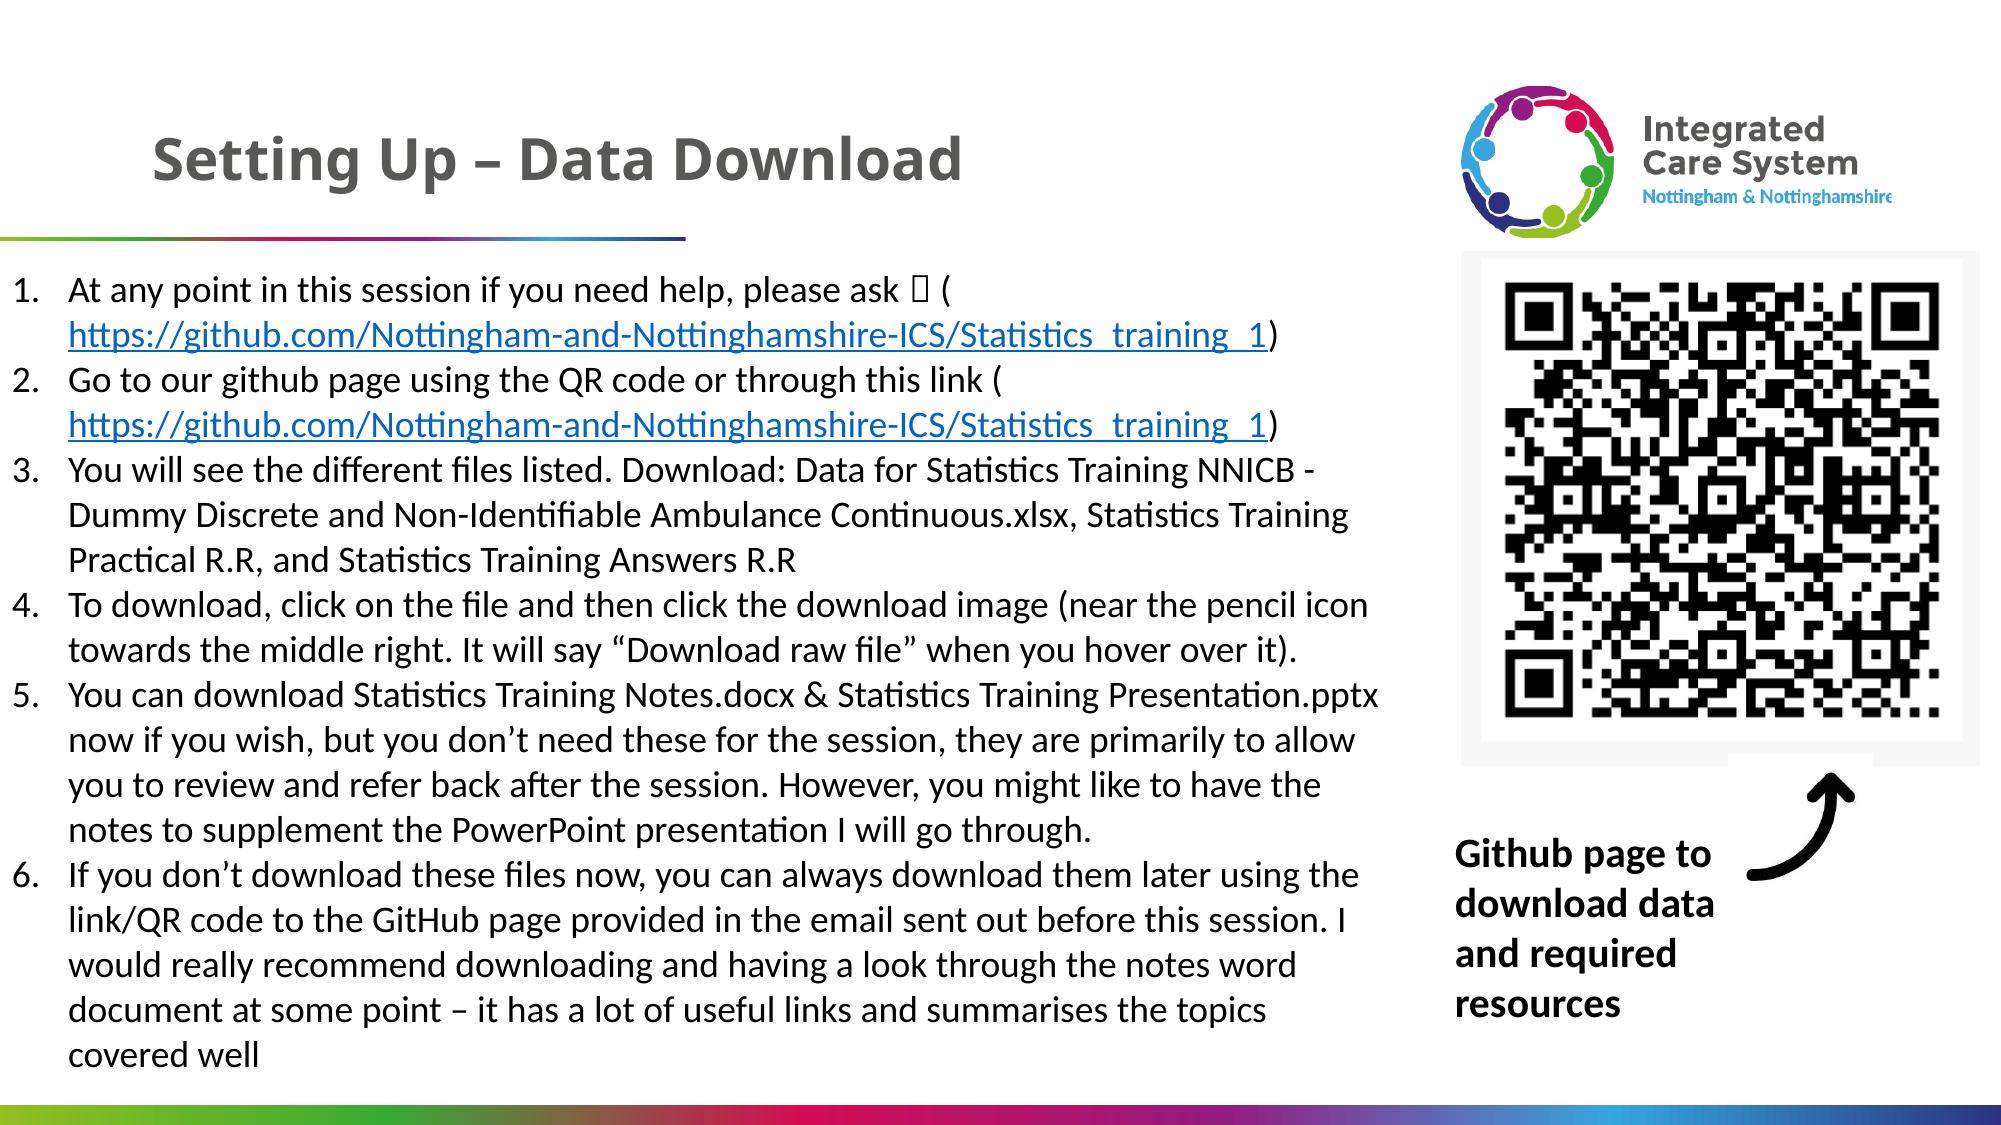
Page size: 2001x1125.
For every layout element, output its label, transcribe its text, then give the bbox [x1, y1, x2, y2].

text_box Setting Up – Data Download [137, 128, 1311, 196]
picture [1460, 86, 1892, 238]
picture [0, 1105, 2000, 1125]
picture [0, 237, 686, 245]
text_box At any point in this session if you need help, please ask  (https://github.com/Nottingham-and-Nottinghamshire-ICS/Statistics_training_1) Go to our github page using the QR code or through this link (https://github.com/Nottingham-and-Nottinghamshire-ICS/Statistics_training_1) You will see the different files listed. Download: Data for Statistics Training NNICB - Dummy Discrete and Non-Identifiable Ambulance Continuous.xlsx, Statistics Training Practical R.R, and Statistics Training Answers R.R To download, click on the file and then click the download image (near the pencil icon towards the middle right. It will say “Download raw file” when you hover over it). You can download Statistics Training Notes.docx & Statistics Training Presentation.pptx now if you wish, but you don’t need these for the session, they are primarily to allow you to review and refer back after the session. However, you might like to have the notes to supplement the PowerPoint presentation I will go through. If you don’t download these files now, you can always download them later using the link/QR code to the GitHub page provided in the email sent out before this session. I would really recommend downloading and having a look through the notes word document at some point – it has a lot of useful links and summarises the topics covered well [0, 229, 1404, 1105]
text_box Github page to download data and required resources [1440, 818, 1742, 1033]
picture [1461, 251, 1980, 899]
